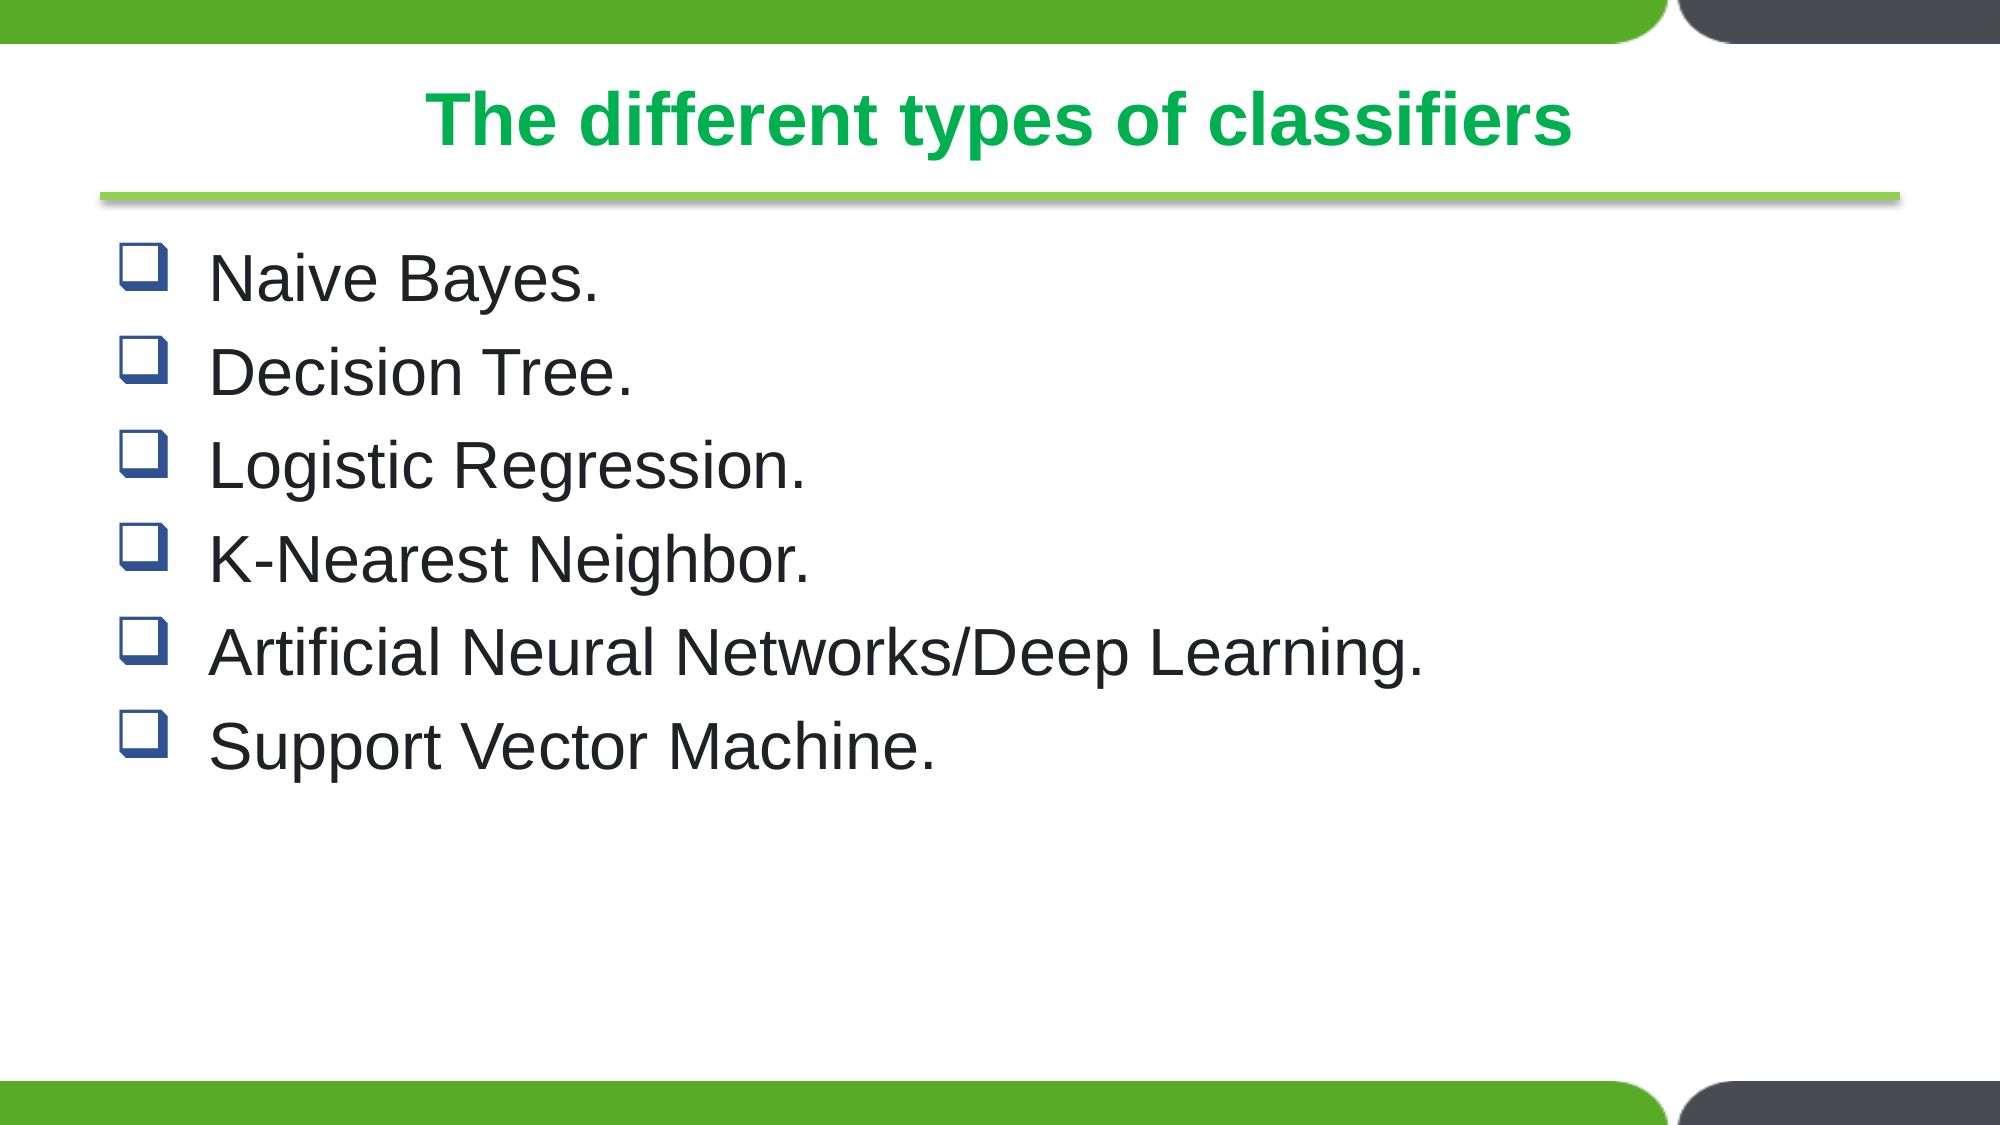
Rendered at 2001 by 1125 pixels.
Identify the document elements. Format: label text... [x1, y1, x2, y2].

slide_number [1690, 1081, 2000, 1125]
title The different types of classifiers [99, 50, 1900, 181]
list Naive Bayes. Decision Tree. Logistic Regression. K-Nearest Neighbor. Artificial Neural Networks/Deep Learning. Support Vector Machine. [99, 227, 1768, 1058]
